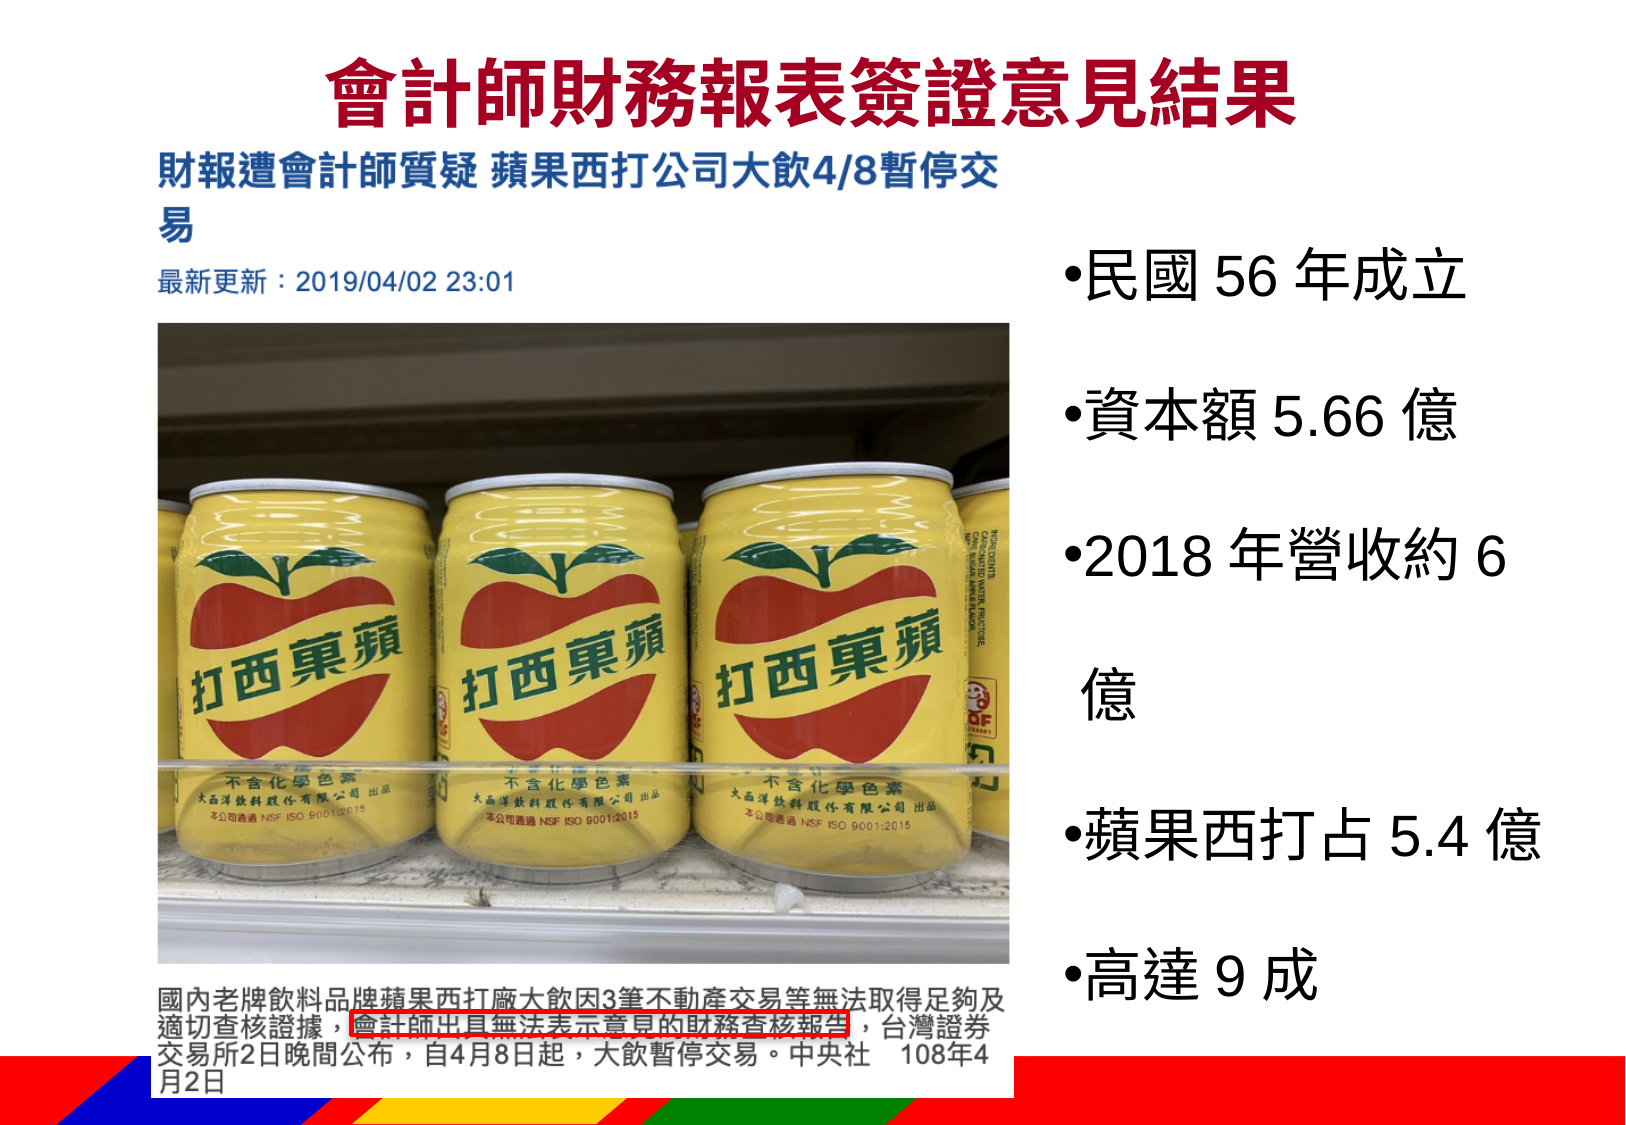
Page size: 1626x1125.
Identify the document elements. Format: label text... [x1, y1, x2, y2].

text_box 民國56年成立 資本額5.66億 2018年營收約6億 蘋果西打占5.4億 高達9成 [1048, 160, 1593, 1016]
picture [150, 148, 1014, 1098]
title 會計師財務報表簽證意見結果 [80, 21, 1543, 161]
